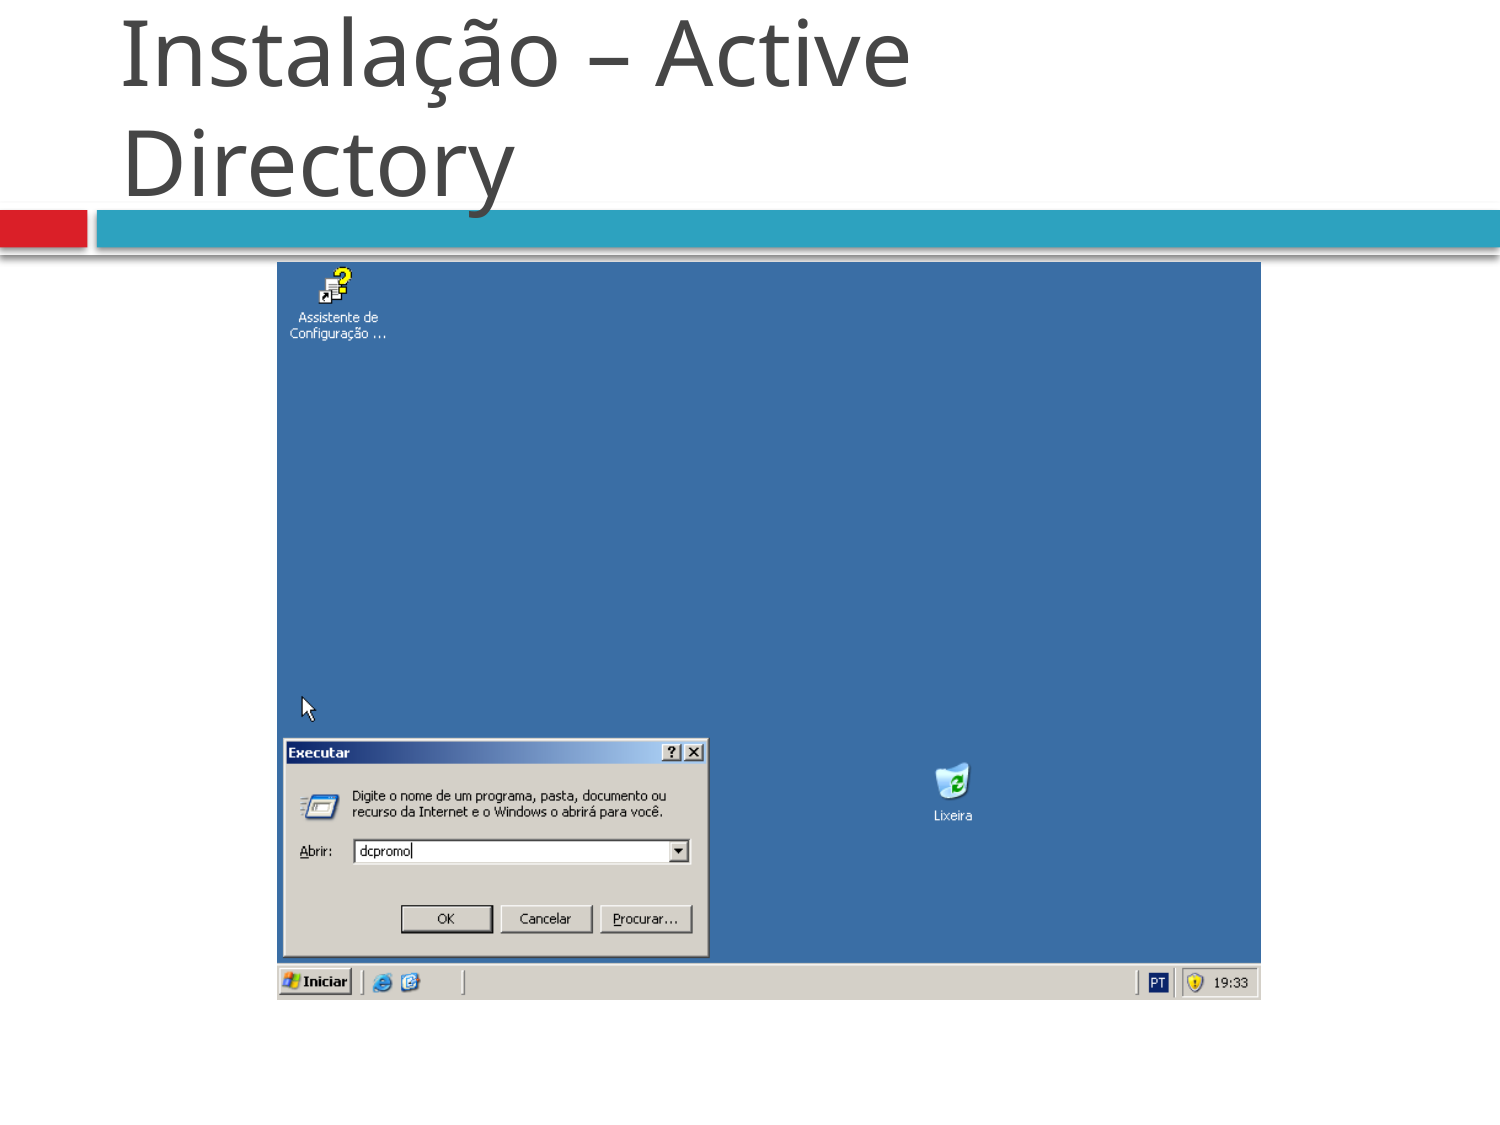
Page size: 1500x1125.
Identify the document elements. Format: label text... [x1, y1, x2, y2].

title Instalação – Active Directory [105, 23, 1325, 186]
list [277, 262, 1262, 1001]
